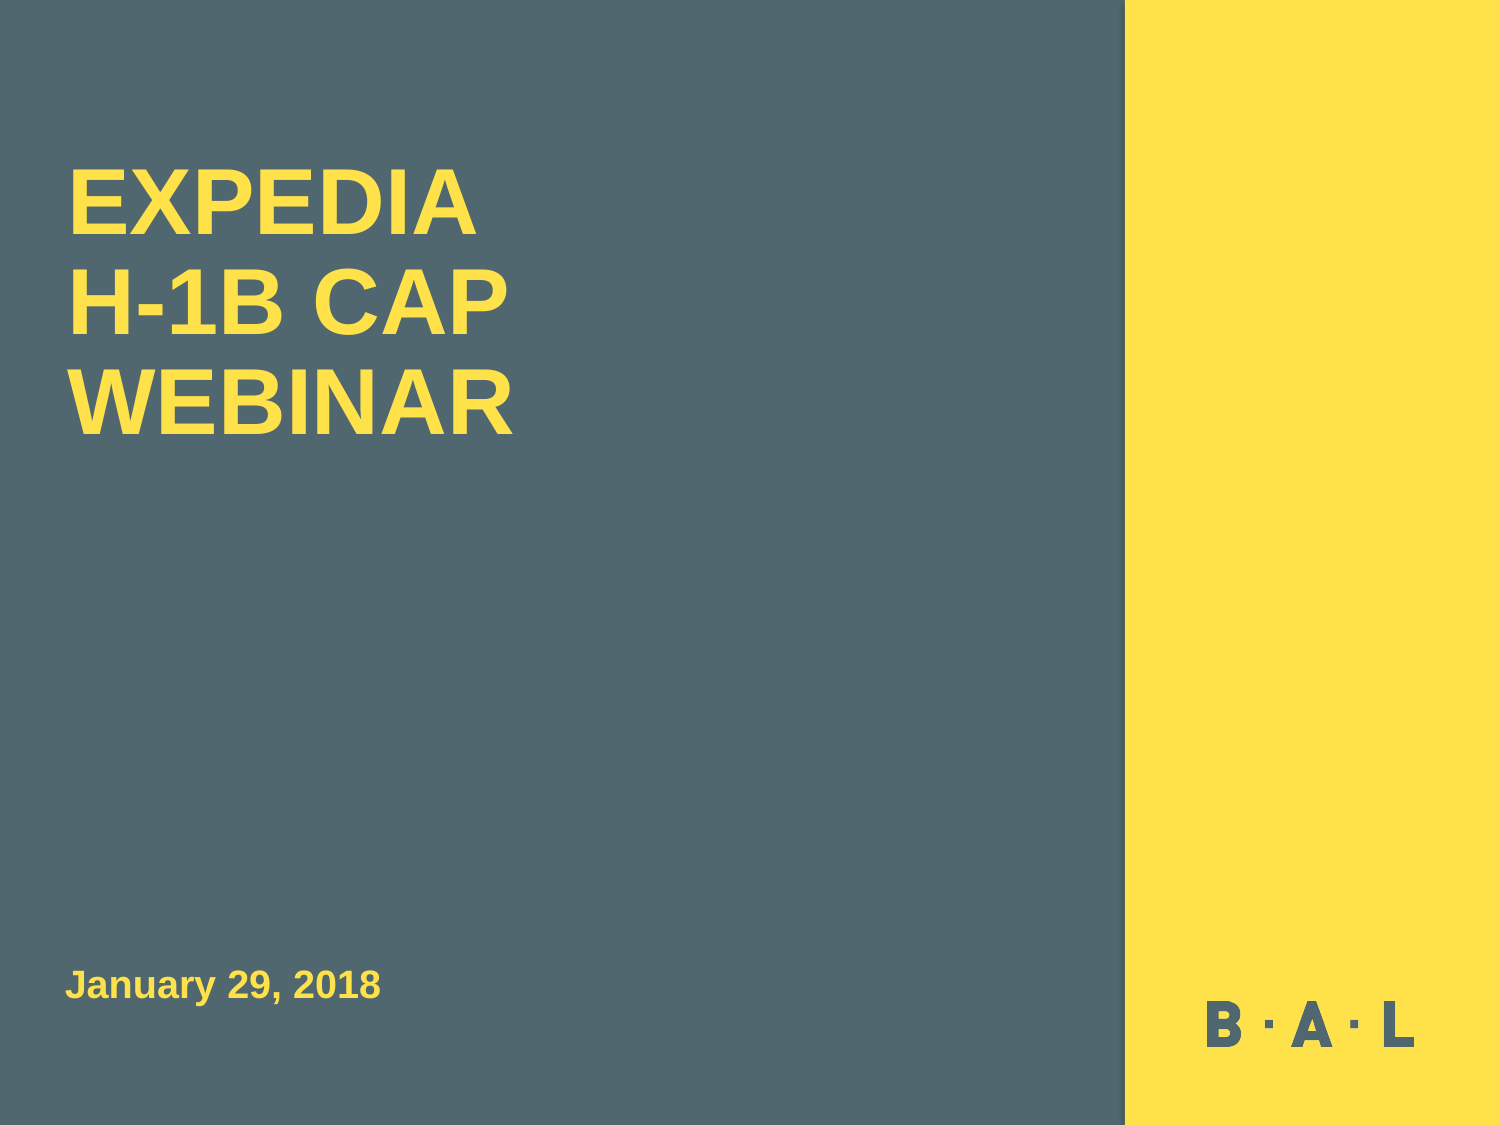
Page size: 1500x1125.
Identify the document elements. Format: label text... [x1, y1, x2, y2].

list January 29, 2018 [64, 856, 740, 1007]
title Expedia H-1B Cap Webinar [67, 153, 968, 755]
picture [1207, 1001, 1414, 1047]
